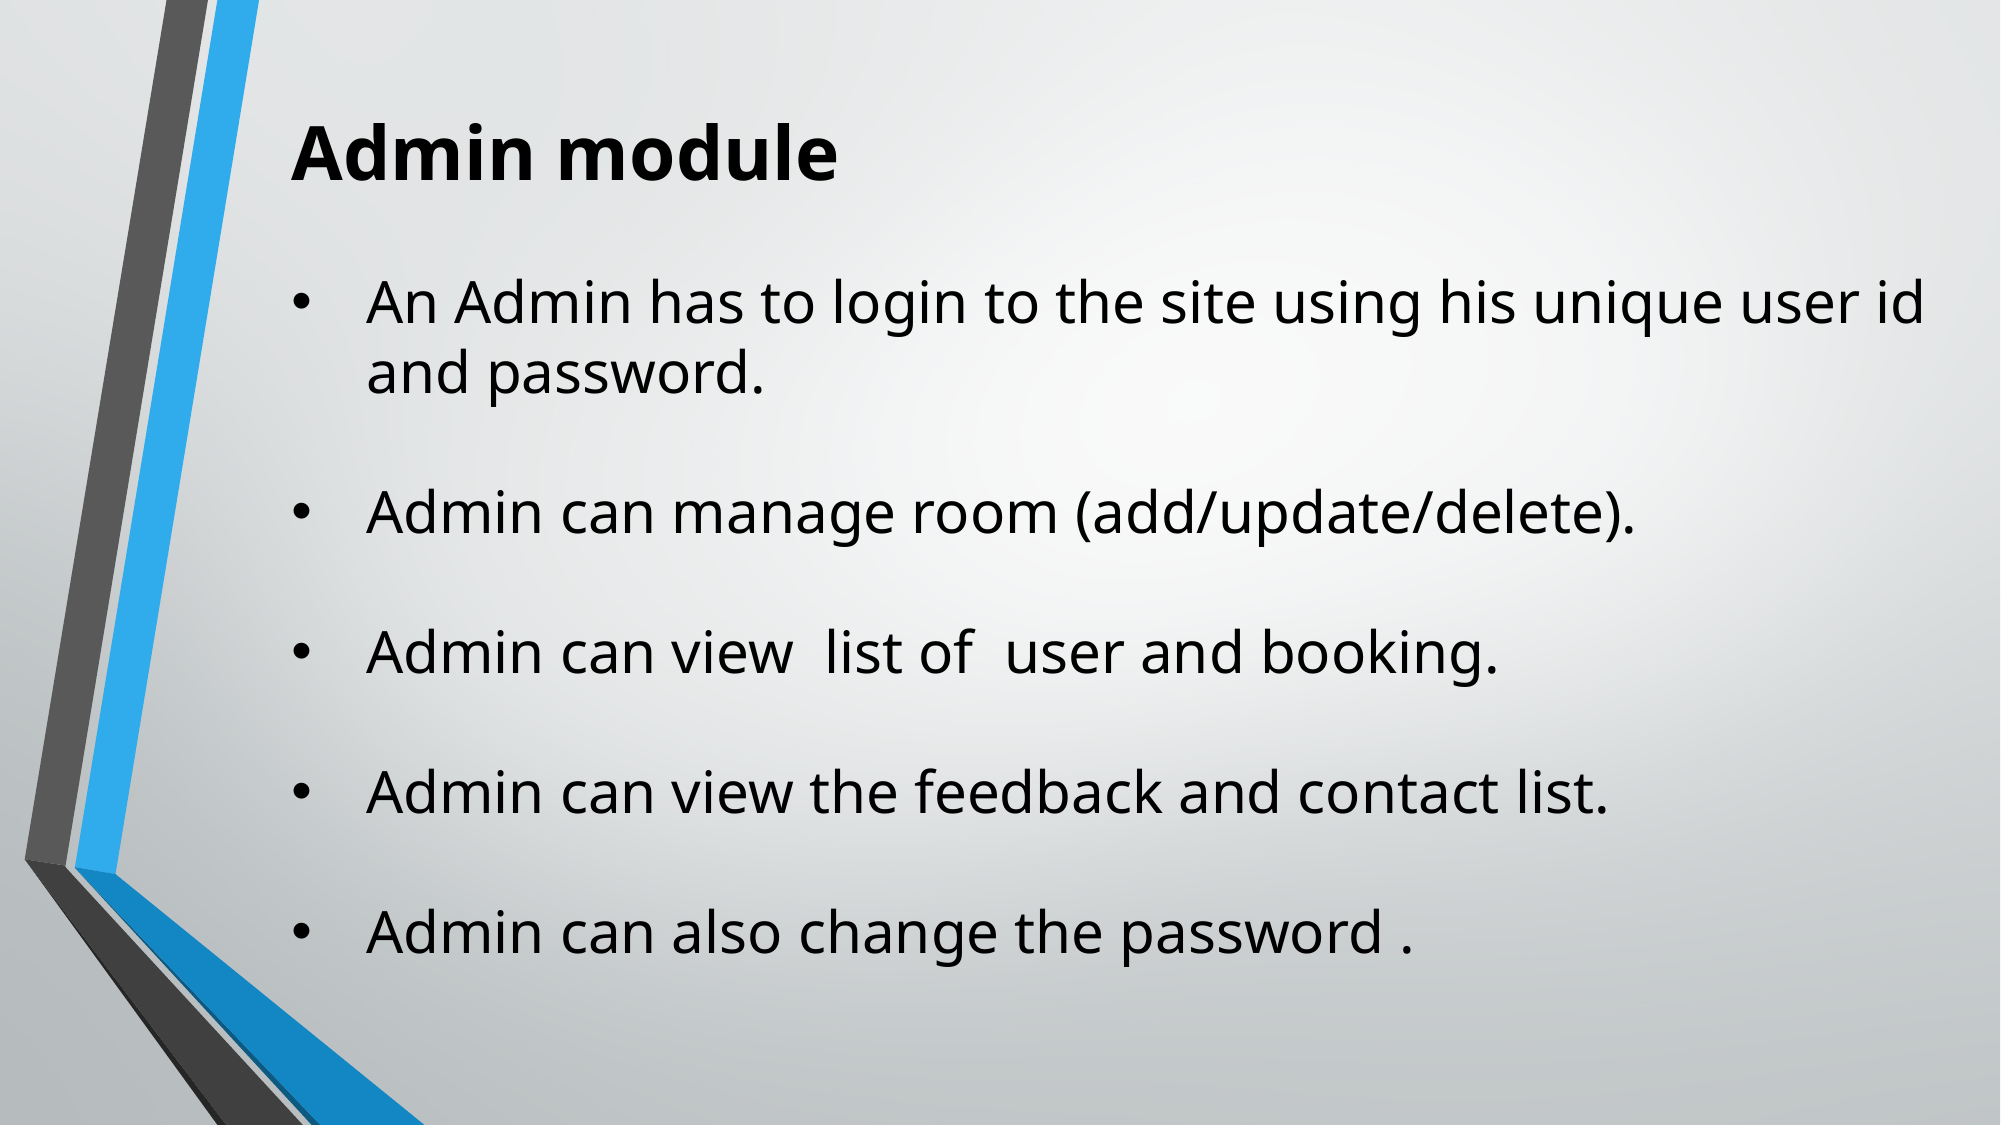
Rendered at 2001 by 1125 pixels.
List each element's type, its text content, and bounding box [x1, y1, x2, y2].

text_box Admin module An Admin has to login to the site using his unique user id and password. Admin can manage room (add/update/delete). Admin can view list of user and booking. Admin can view the feedback and contact list. Admin can also change the password . [276, 98, 1970, 973]
